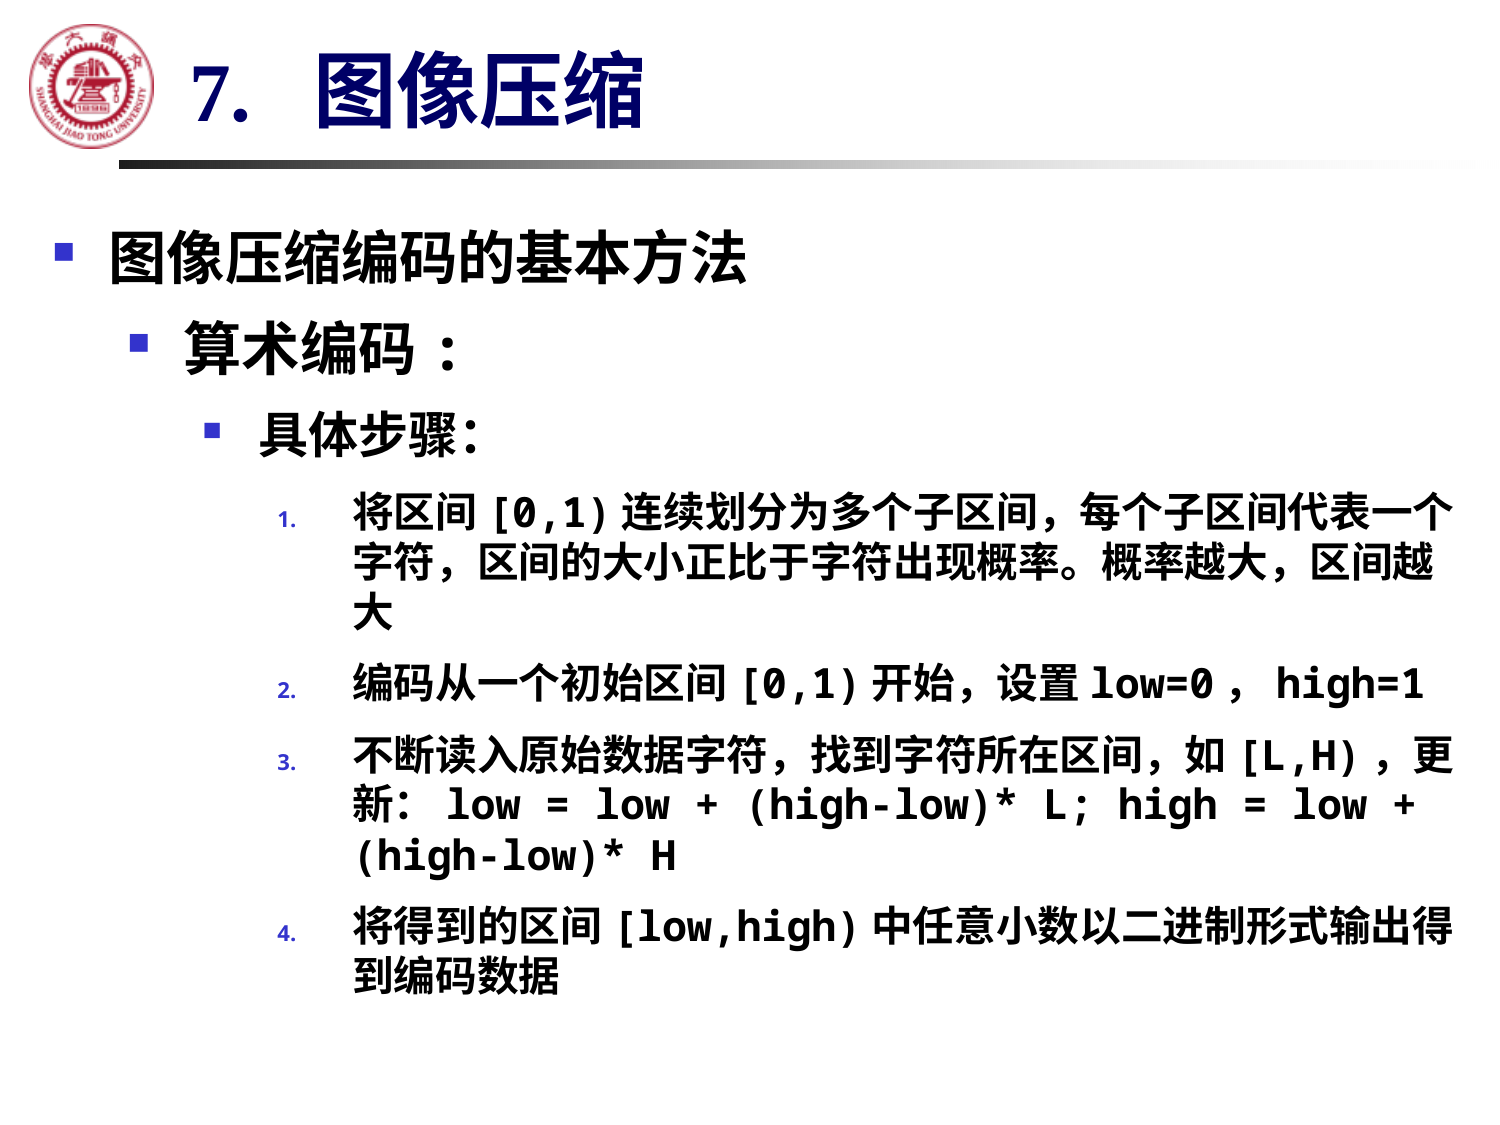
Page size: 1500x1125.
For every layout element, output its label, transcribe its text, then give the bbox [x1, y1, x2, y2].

picture [29, 24, 154, 149]
text_box 图像压缩编码的基本方法 算术编码: 具体步骤： 将区间[0,1)连续划分为多个子区间，每个子区间代表一个字符，区间的大小正比于字符出现概率。概率越大，区间越大 编码从一个初始区间[0,1)开始，设置low=0，high=1 不断读入原始数据字符，找到字符所在区间，如[L,H)，更新：low = low + (high-low)* L; high = low +(high-low)* H 将得到的区间[low,high)中任意小数以二进制形式输出得到编码数据 [50, 193, 1463, 1000]
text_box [119, 30, 1500, 169]
